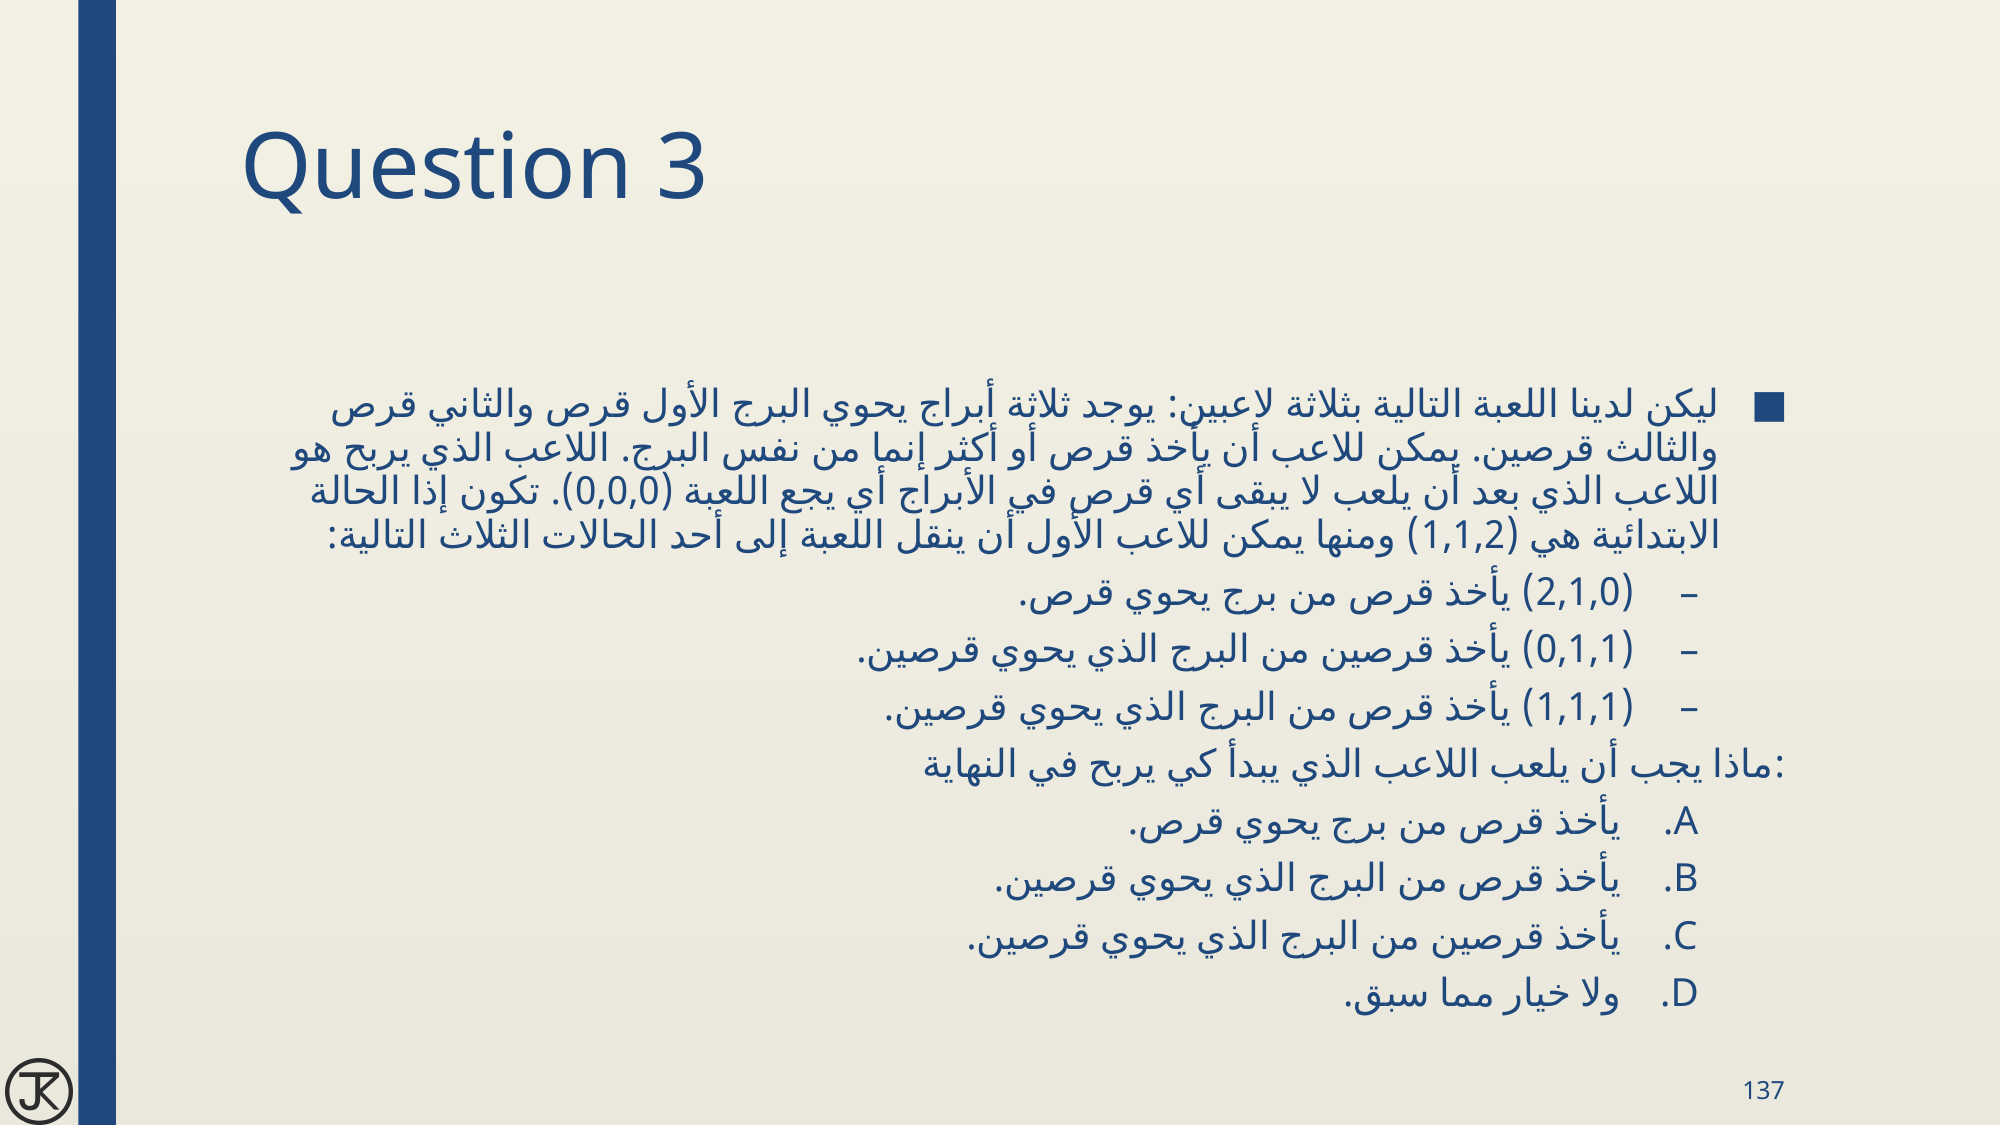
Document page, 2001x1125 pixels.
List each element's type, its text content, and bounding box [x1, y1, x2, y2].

slide_number 137 [1553, 1058, 1800, 1125]
title Question 3 [225, 112, 1800, 357]
list ليكن لدينا اللعبة التالية بثلاثة لاعبين: يوجد ثلاثة أبراج يحوي البرج الأول قرص والثاني قرص والثالث قرصين. يمكن للاعب أن يأخذ قرص أو أكثر إنما من نفس البرج. اللاعب الذي يربح هو اللاعب الذي بعد أن يلعب لا يبقى أي قرص في الأبراج أي يجع اللعبة (0,0,0). تكون إذا الحالة الابتدائية هي (1,1,2) ومنها يمكن للاعب الأول أن ينقل اللعبة إلى أحد الحالات الثلاث التالية: (2,1,0) يأخذ قرص من برج يحوي قرص. (0,1,1) يأخذ قرصين من البرج الذي يحوي قرصين. (1,1,1) يأخذ قرص من البرج الذي يحوي قرصين. ماذا يجب أن يلعب اللاعب الذي يبدأ كي يربح في النهاية: يأخذ قرص من برج يحوي قرص. يأخذ قرص من البرج الذي يحوي قرصين. يأخذ قرصين من البرج الذي يحوي قرصين. ولا خيار مما سبق. [225, 375, 1800, 1030]
picture [5, 1058, 73, 1125]
